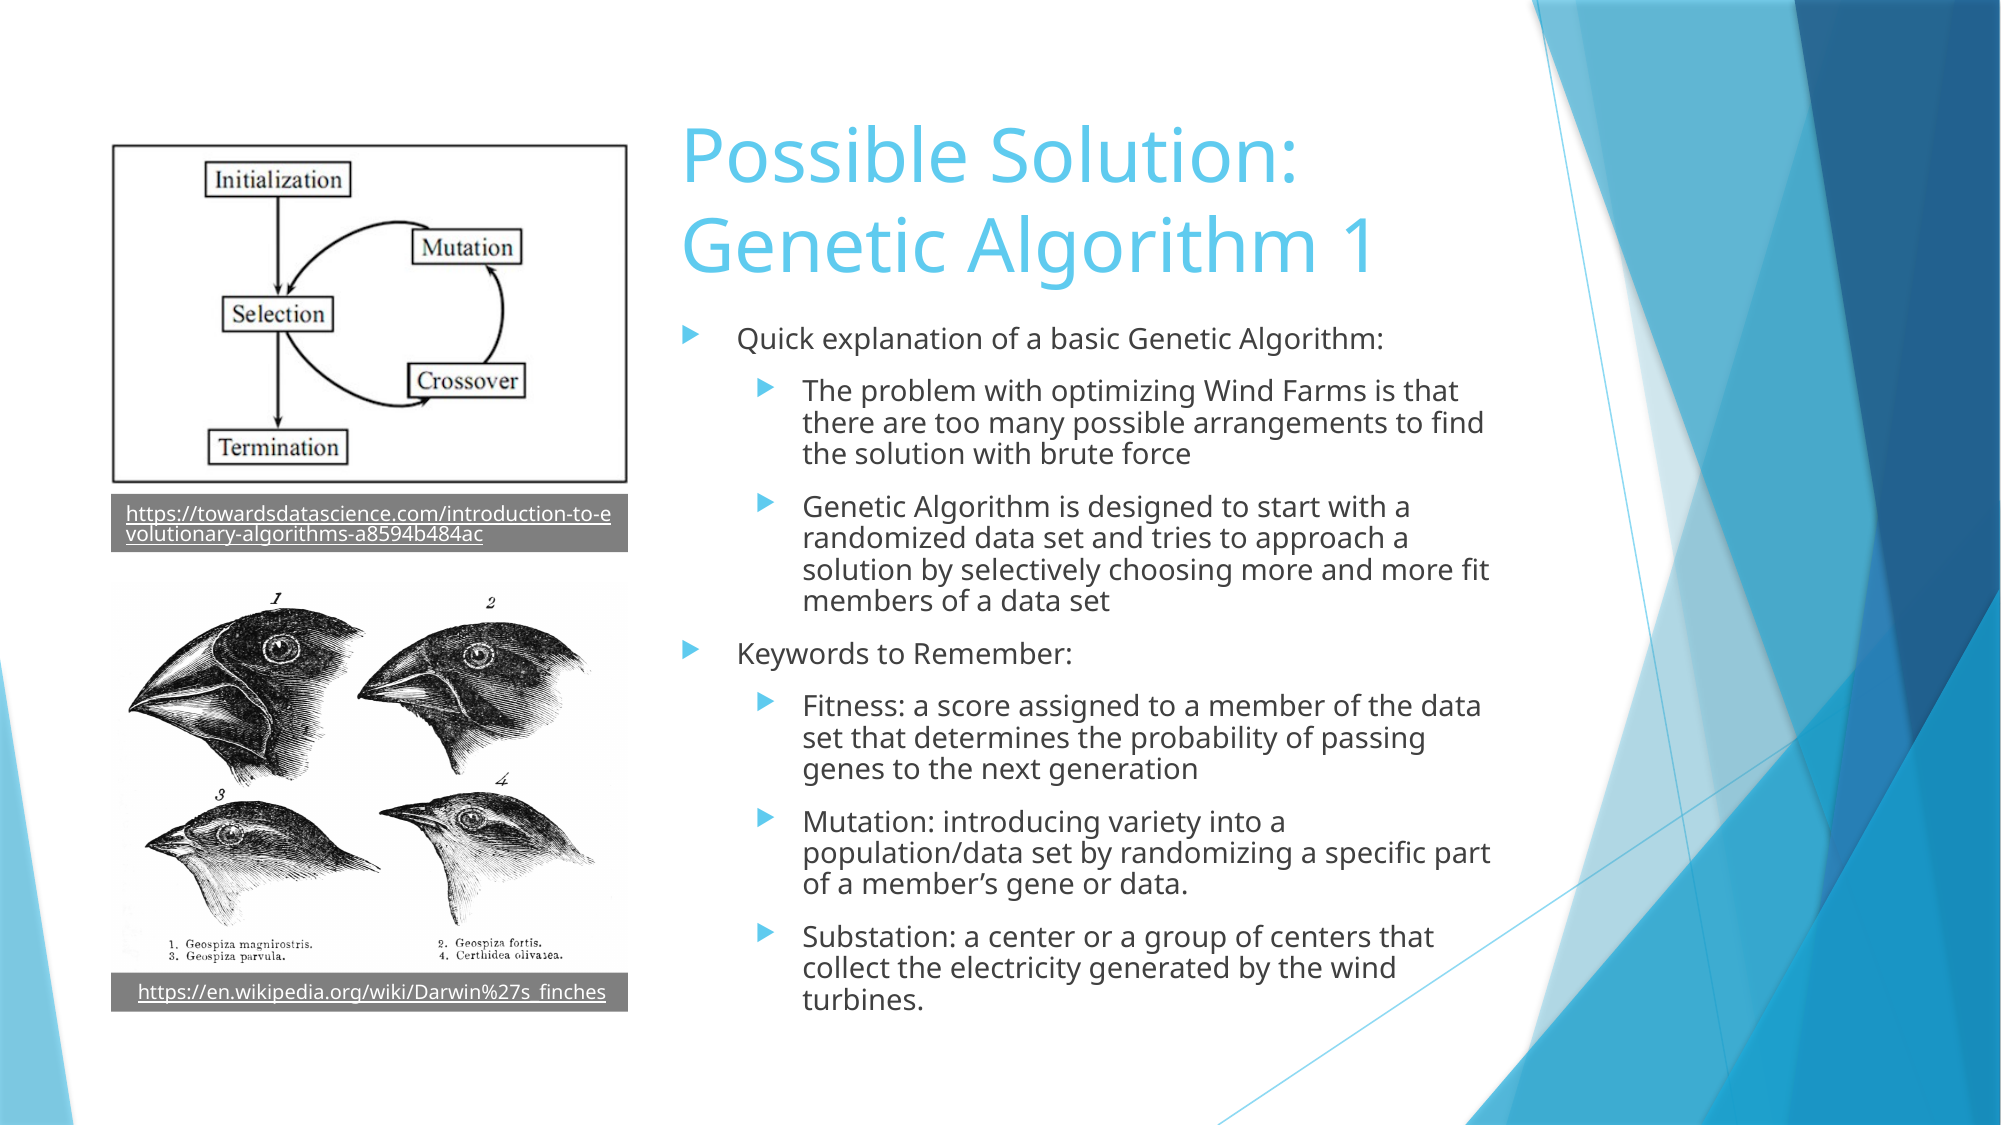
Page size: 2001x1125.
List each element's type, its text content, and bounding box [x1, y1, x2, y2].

picture [110, 581, 629, 974]
picture [110, 142, 629, 484]
title Possible Solution: Genetic Algorithm 1 [665, 99, 1522, 316]
list Quick explanation of a basic Genetic Algorithm: The problem with optimizing Wind Farms is that there are too many possible arrangements to find the solution with brute force Genetic Algorithm is designed to start with a randomized data set and tries to approach a solution by selectively choosing more and more fit members of a data set Keywords to Remember: Fitness: a score assigned to a member of the data set that determines the probability of passing genes to the next generation Mutation: introducing variety into a population/data set by randomizing a specific part of a member’s gene or data. Substation: a center or a group of centers that collect the electricity generated by the wind turbines. [665, 316, 1522, 1070]
text_box https://en.wikipedia.org/wiki/Darwin%27s_finches [111, 982, 628, 1012]
text_box https://towardsdatascience.com/introduction-to-evolutionary-algorithms-a8594b484ac [111, 493, 628, 553]
